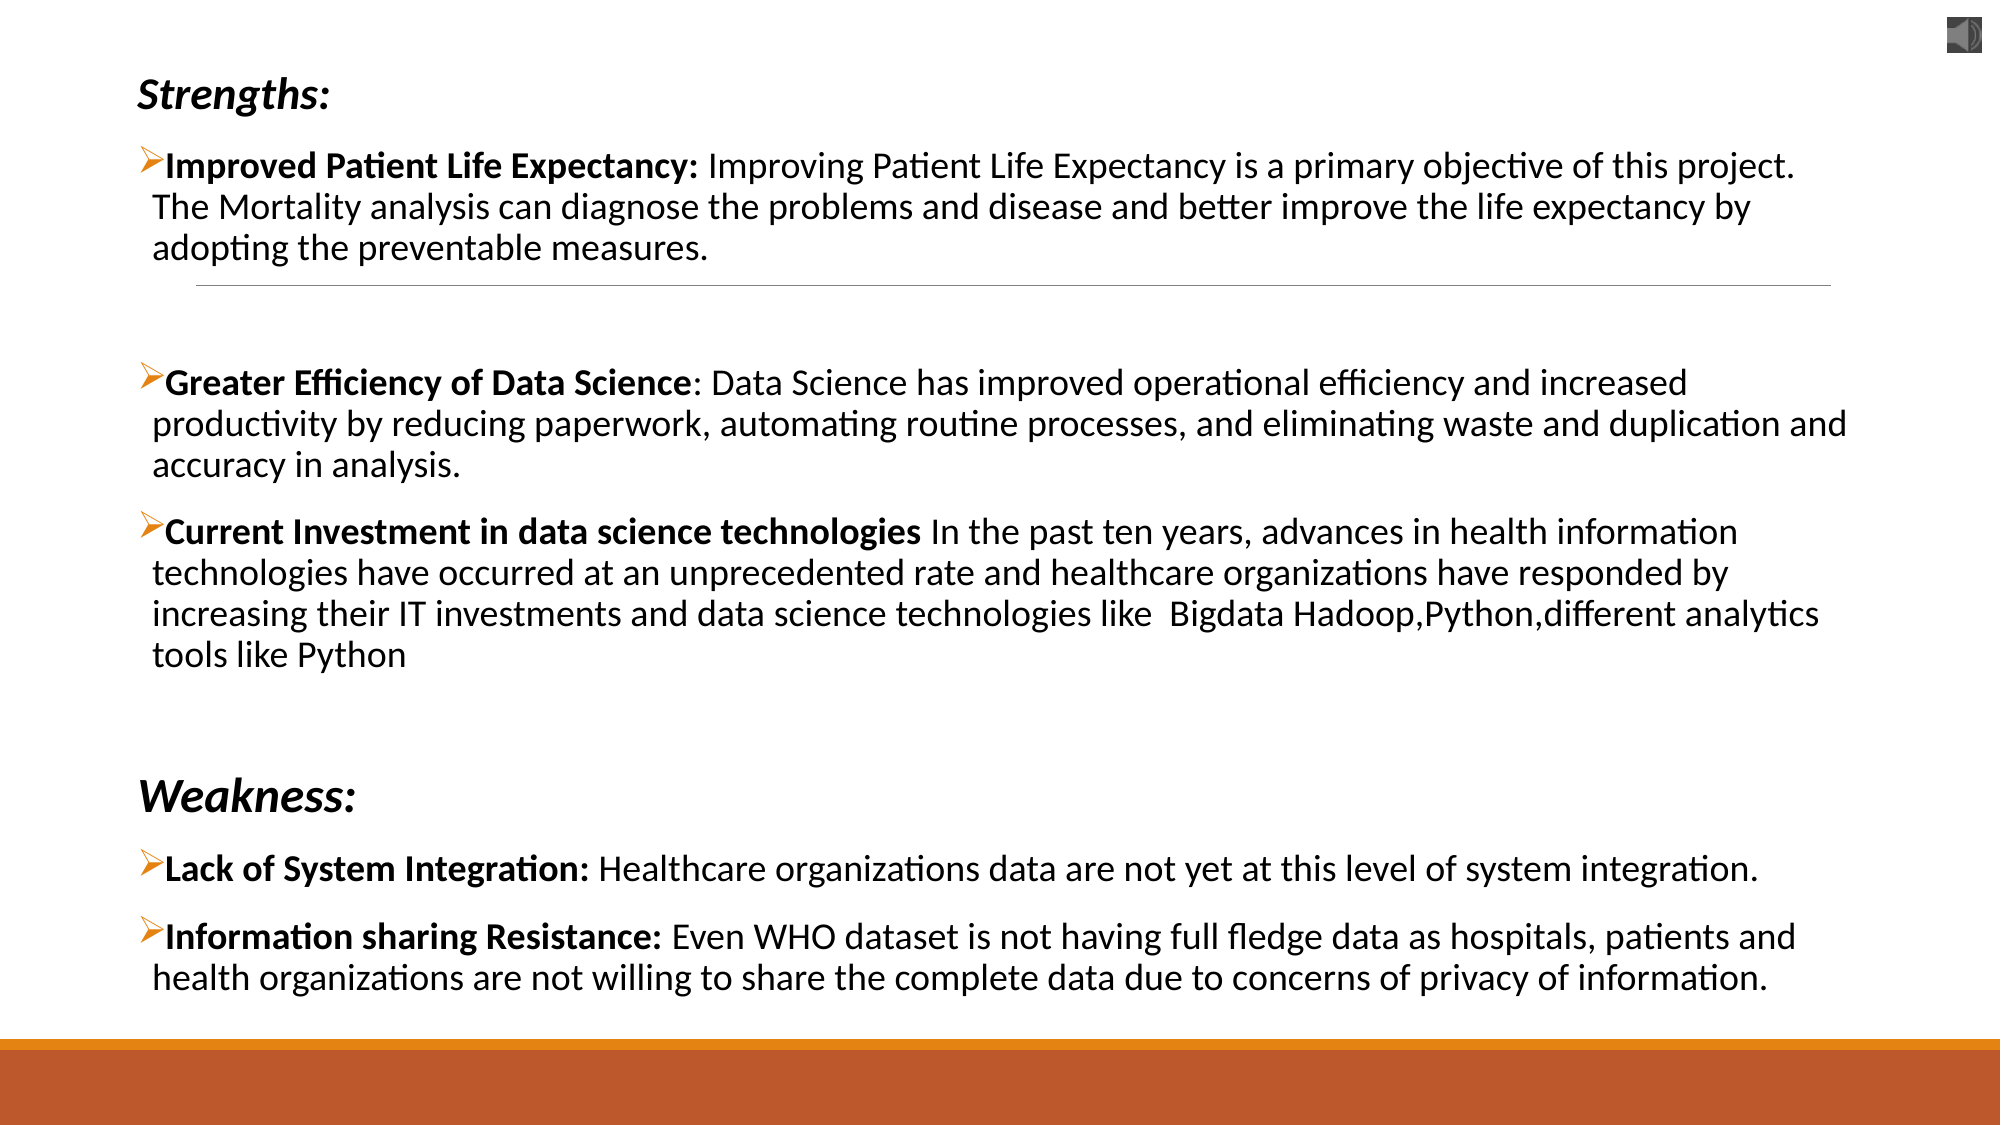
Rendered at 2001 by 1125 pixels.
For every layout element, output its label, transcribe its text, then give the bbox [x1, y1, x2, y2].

list Strengths: Improved Patient Life Expectancy: Improving Patient Life Expectancy is a primary objective of this project. The Mortality analysis can diagnose the problems and disease and better improve the life expectancy by adopting the preventable measures. Greater Efficiency of Data Science: Data Science has improved operational efficiency and increased productivity by reducing paperwork, automating routine processes, and eliminating waste and duplication and accuracy in analysis. Current Investment in data science technologies In the past ten years, advances in health information technologies have occurred at an unprecedented rate and healthcare organizations have responded by increasing their IT investments and data science technologies like Bigdata Hadoop,Python,different analytics tools like Python Weakness: Lack of System Integration: Healthcare organizations data are not yet at this level of system integration. Information sharing Resistance: Even WHO dataset is not having full fledge data as hospitals, patients and health organizations are not willing to share the complete data due to concerns of privacy of information. [137, 63, 1863, 1014]
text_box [1945, 16, 1984, 55]
